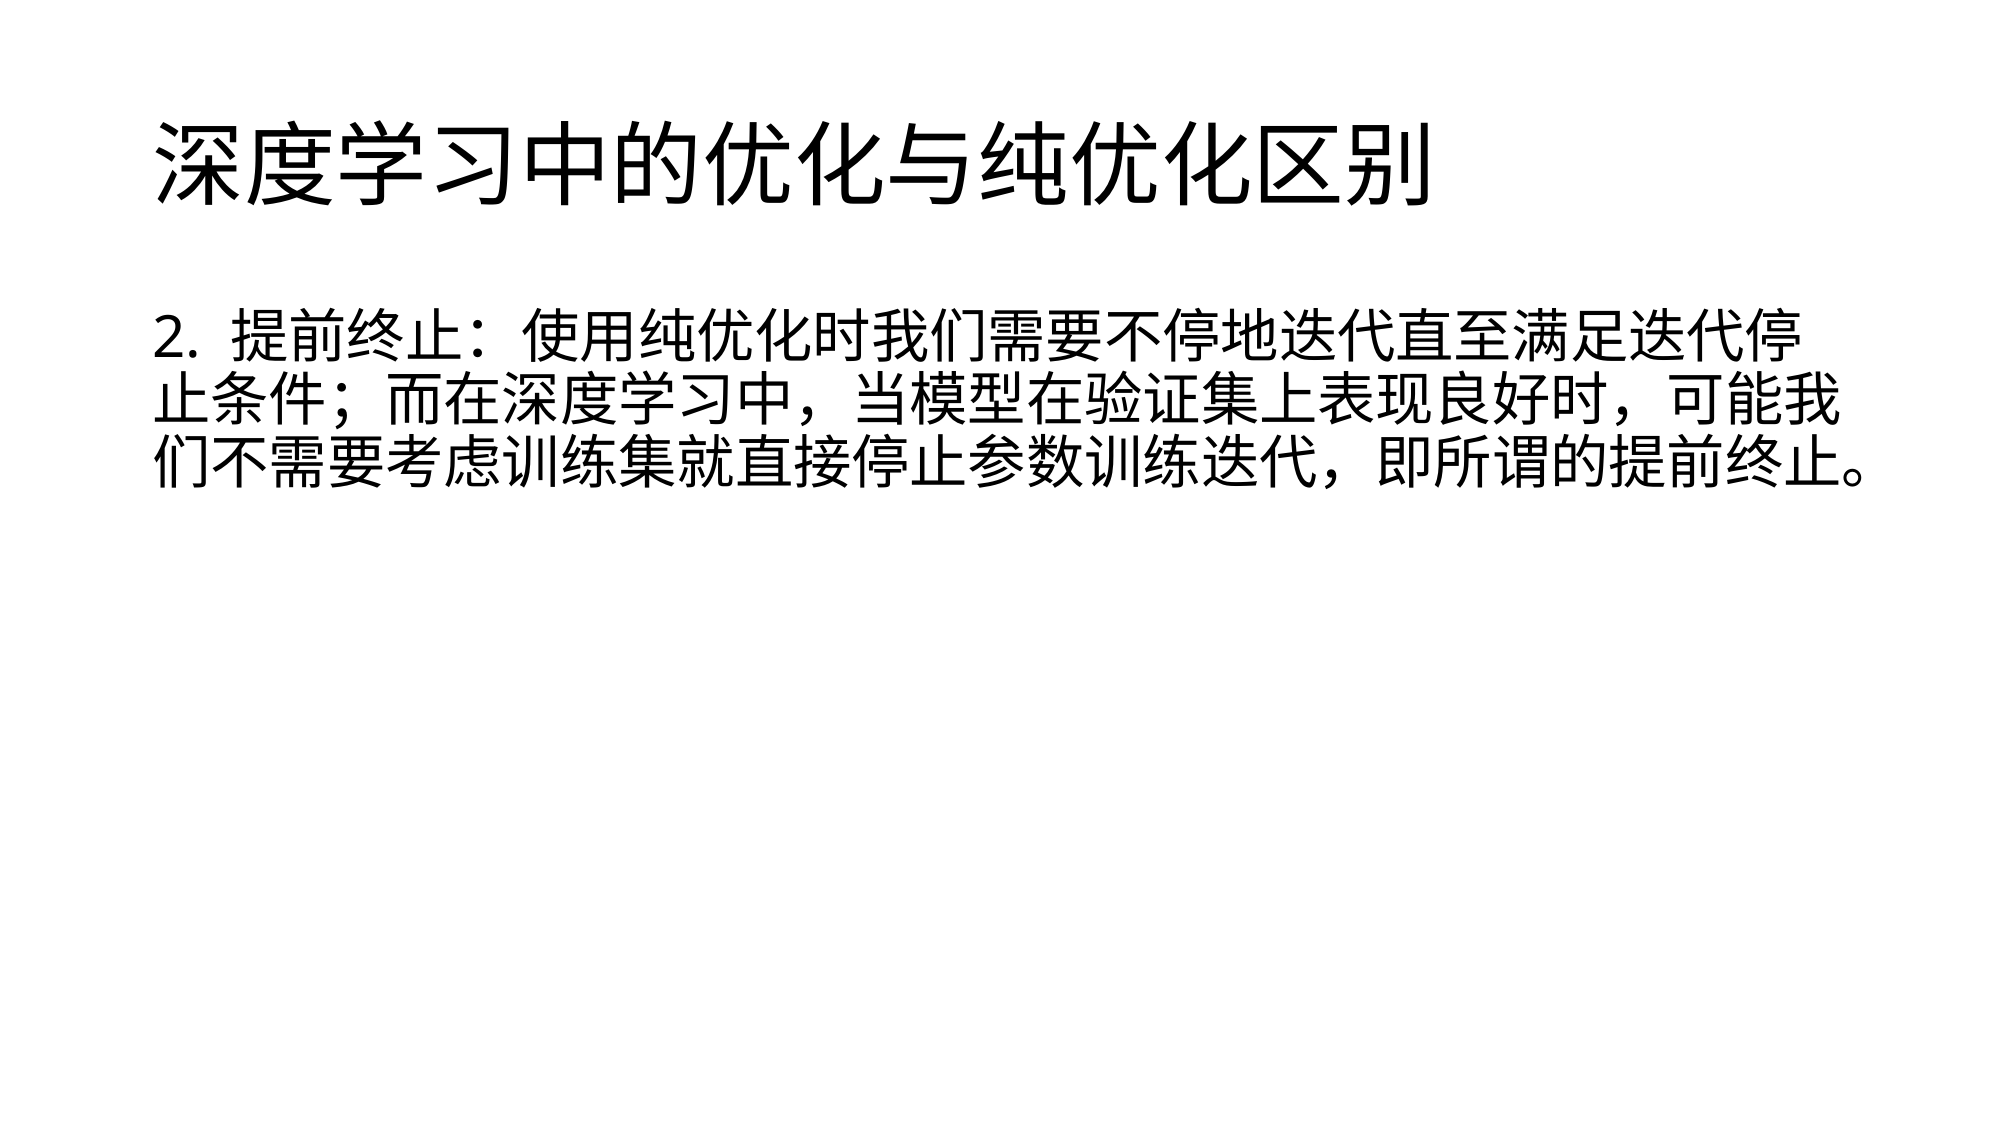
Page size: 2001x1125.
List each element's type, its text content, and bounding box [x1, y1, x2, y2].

title 深度学习中的优化与纯优化区别 [137, 59, 1863, 278]
list 2. 提前终止：使用纯优化时我们需要不停地迭代直至满足迭代停止条件；而在深度学习中，当模型在验证集上表现良好时，可能我们不需要考虑训练集就直接停止参数训练迭代，即所谓的提前终止。 [137, 299, 1863, 1014]
